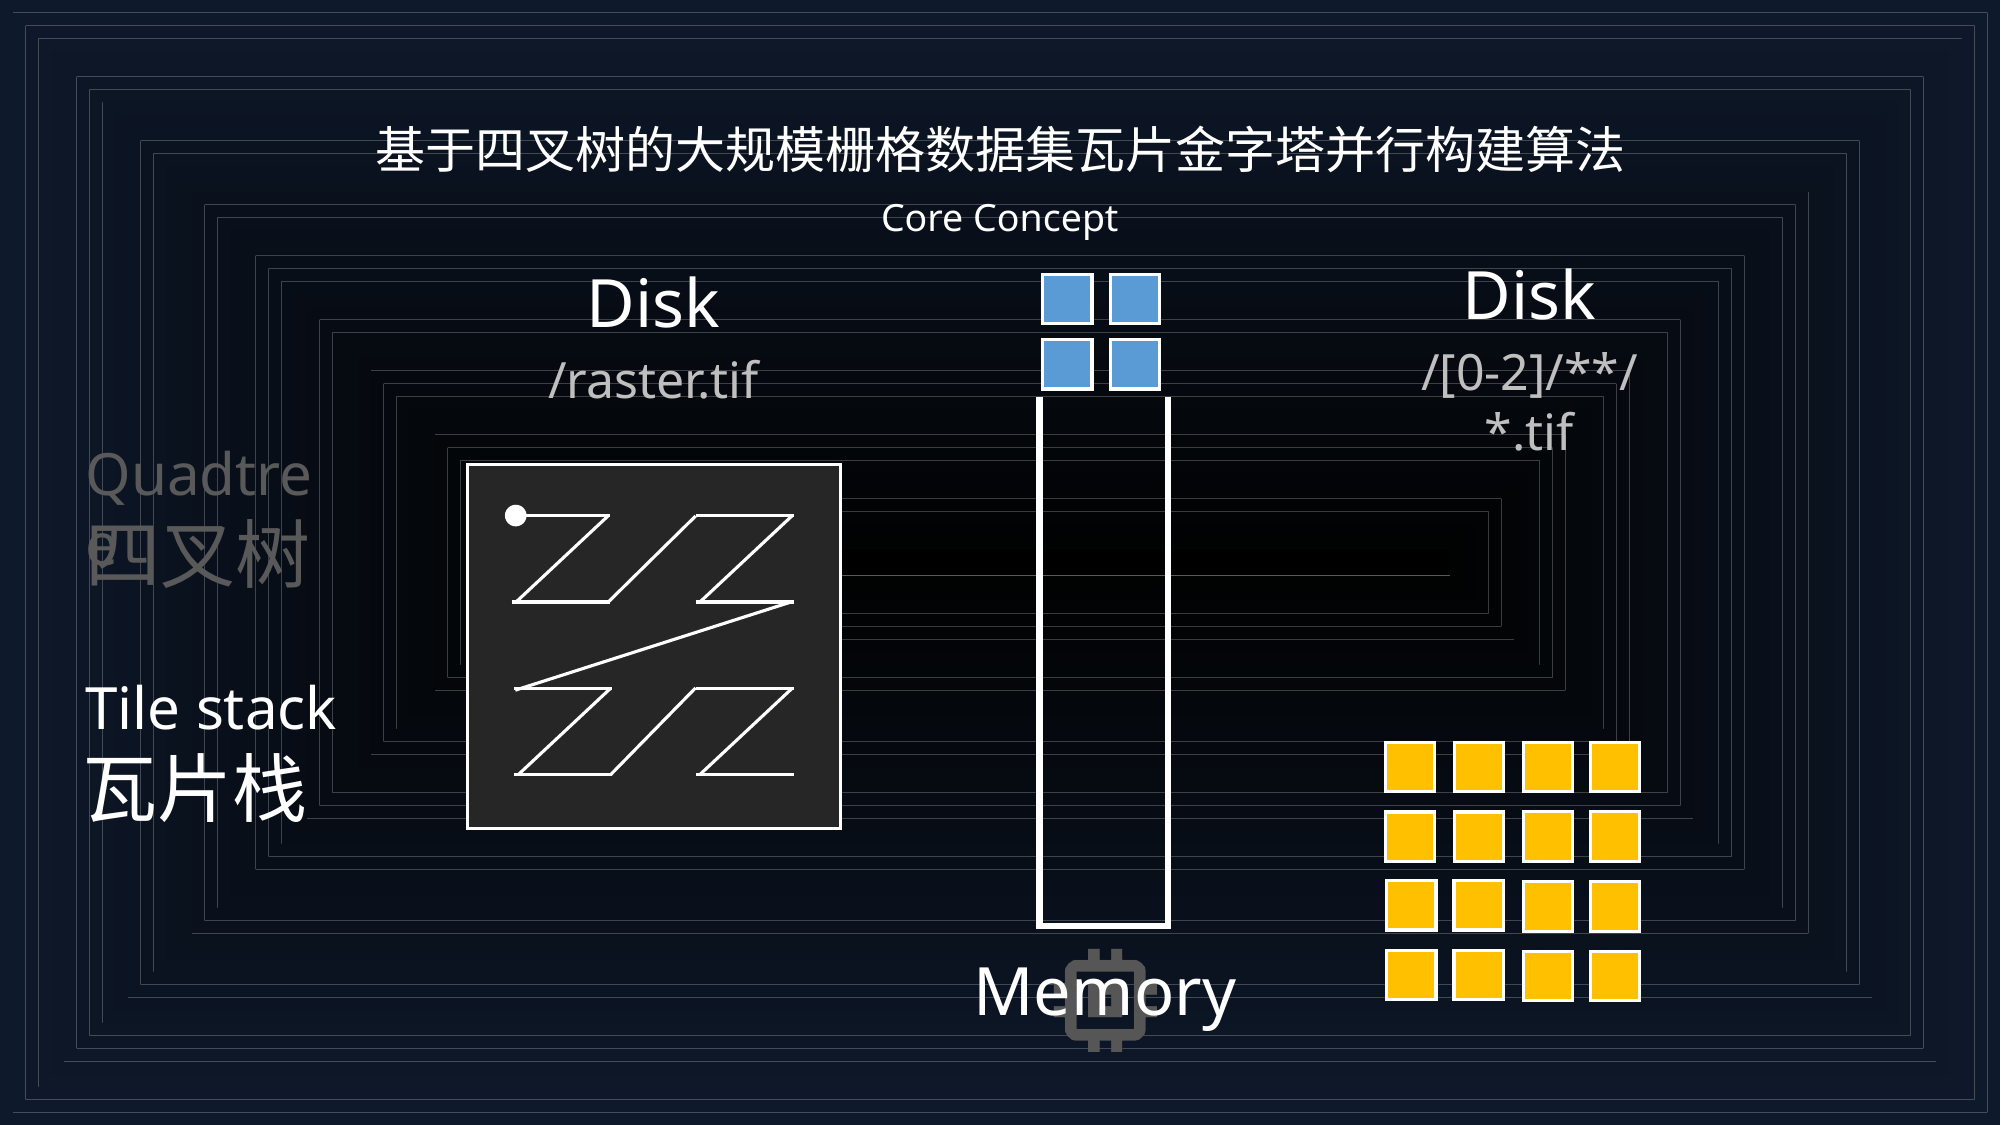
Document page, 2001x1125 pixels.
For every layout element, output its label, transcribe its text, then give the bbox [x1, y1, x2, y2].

text_box [1522, 951, 1574, 1002]
text_box [1453, 880, 1504, 931]
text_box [516, 515, 609, 601]
text_box Memory [956, 941, 1036, 1037]
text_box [610, 687, 696, 775]
text_box [1522, 811, 1574, 862]
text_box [700, 688, 793, 774]
text_box [1109, 273, 1161, 325]
text_box [1384, 811, 1436, 862]
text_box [1039, 397, 1168, 930]
text_box [1590, 811, 1641, 862]
text_box /[0-2]/**/*.tif [1368, 333, 1691, 469]
text_box Disk [1443, 245, 1616, 333]
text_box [67, 663, 359, 840]
text_box [1522, 881, 1574, 932]
text_box [1453, 949, 1504, 1001]
text_box [1590, 951, 1641, 1002]
text_box Disk [567, 253, 740, 341]
text_box /raster.tif [522, 341, 785, 416]
text_box [1384, 741, 1436, 793]
text_box [1522, 741, 1574, 793]
text_box [1109, 339, 1161, 390]
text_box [515, 601, 792, 691]
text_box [518, 691, 610, 774]
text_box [700, 515, 793, 601]
text_box 基于四叉树的大规模栅格数据集瓦片金字塔并行构建算法 [357, 110, 1643, 186]
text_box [608, 516, 696, 601]
text_box Memory [1174, 941, 1254, 1037]
text_box [1386, 949, 1437, 1001]
text_box [1042, 273, 1093, 325]
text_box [70, 429, 359, 607]
text_box [1453, 811, 1505, 862]
text_box [1042, 339, 1093, 390]
text_box [1386, 880, 1437, 931]
text_box [1453, 741, 1505, 793]
picture [1036, 931, 1174, 1069]
text_box [503, 503, 528, 528]
text_box [1590, 741, 1641, 793]
text_box Core Concept [866, 186, 1134, 247]
text_box [1590, 881, 1641, 932]
text_box [466, 464, 842, 829]
